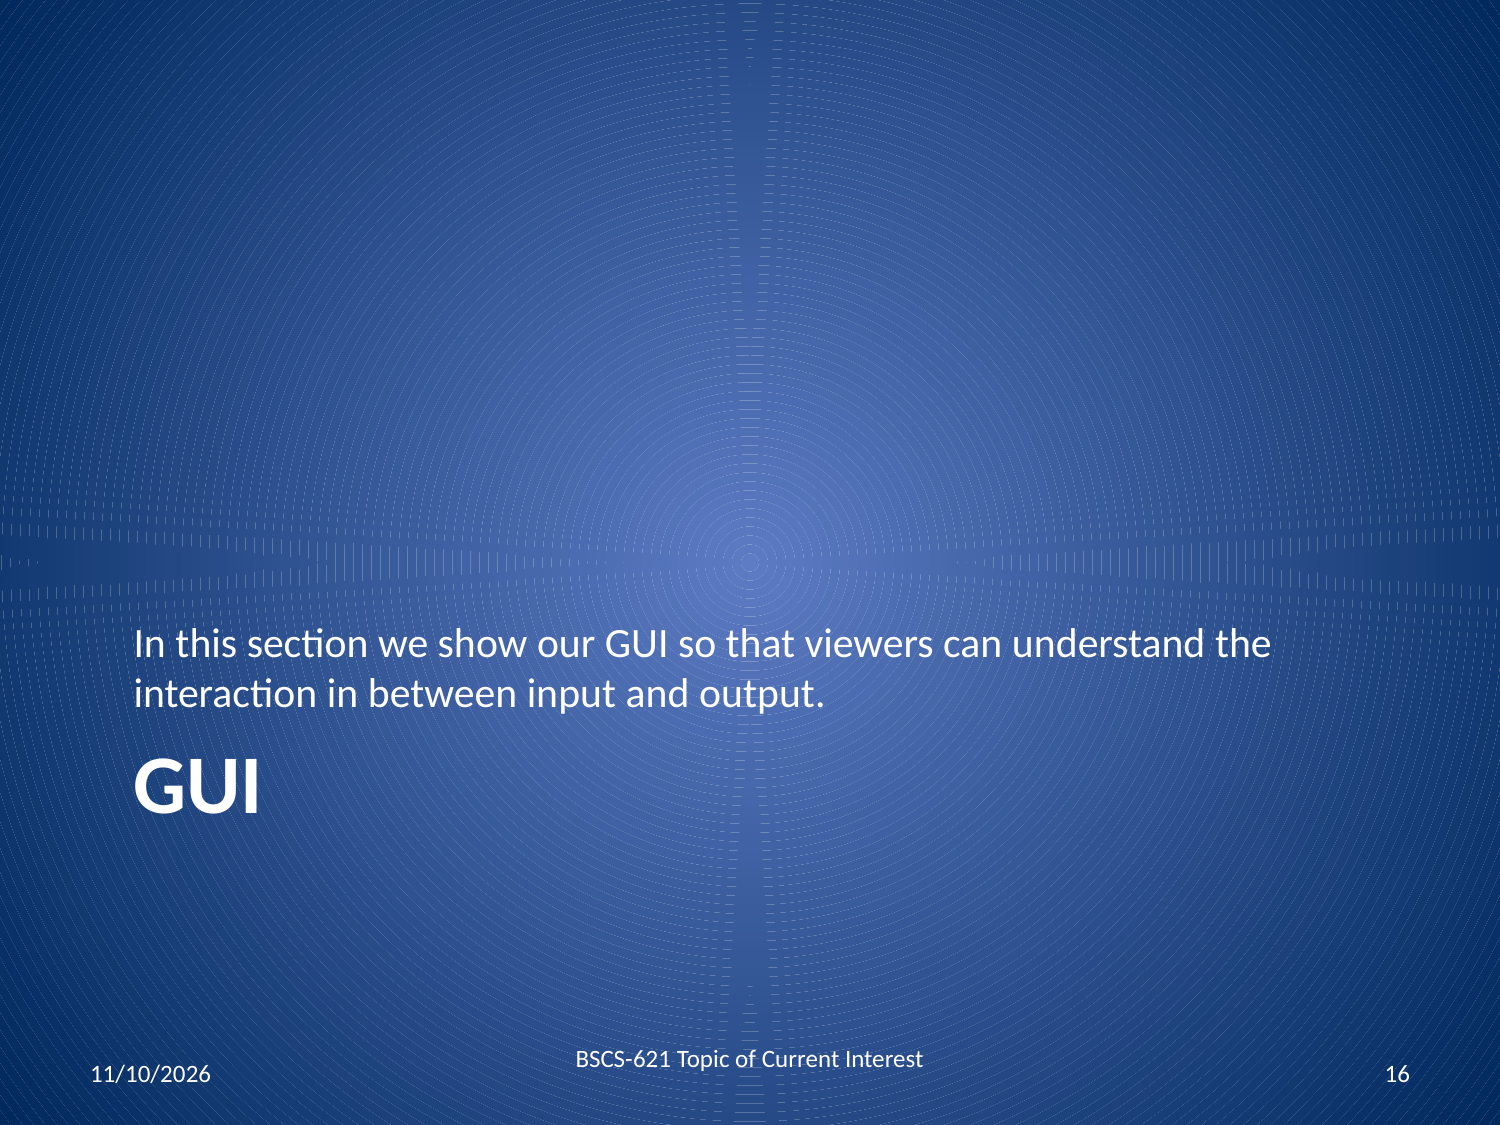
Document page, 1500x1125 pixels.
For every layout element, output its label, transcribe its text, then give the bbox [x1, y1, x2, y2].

list In this section we show our GUI so that viewers can understand the interaction in between input and output. [118, 476, 1394, 723]
title GUI [118, 723, 1394, 947]
slide_number 16 [1074, 1042, 1425, 1103]
footer BSCS-621 Topic of Current Interest [512, 1042, 988, 1103]
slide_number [75, 1042, 425, 1103]
